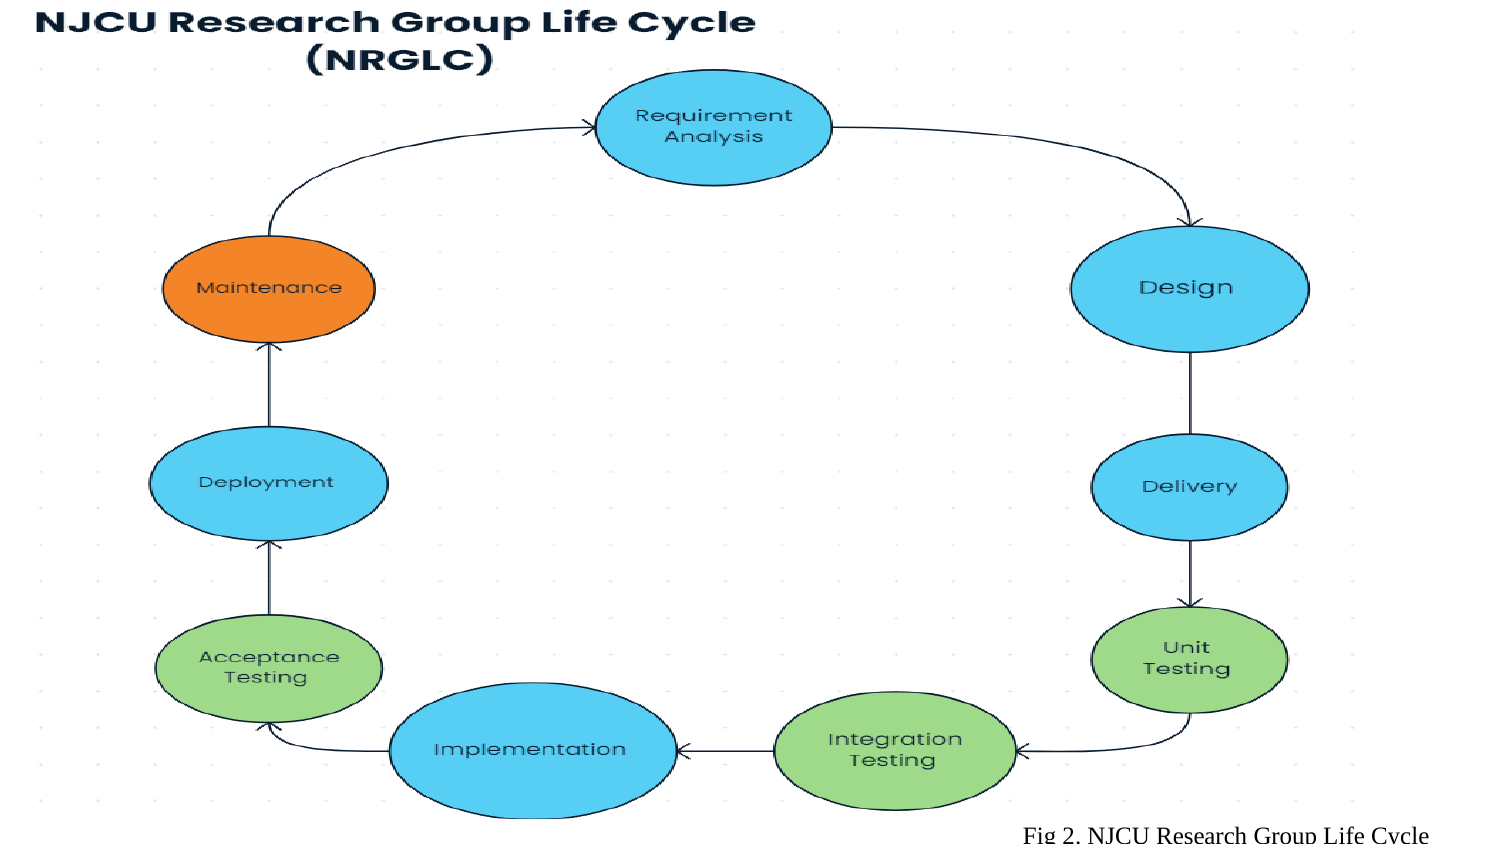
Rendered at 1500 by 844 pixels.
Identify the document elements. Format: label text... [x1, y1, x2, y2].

text_box Fig 2. NJCU Research Group Life Cycle [1380, 774, 1500, 844]
picture [8, 0, 1377, 844]
